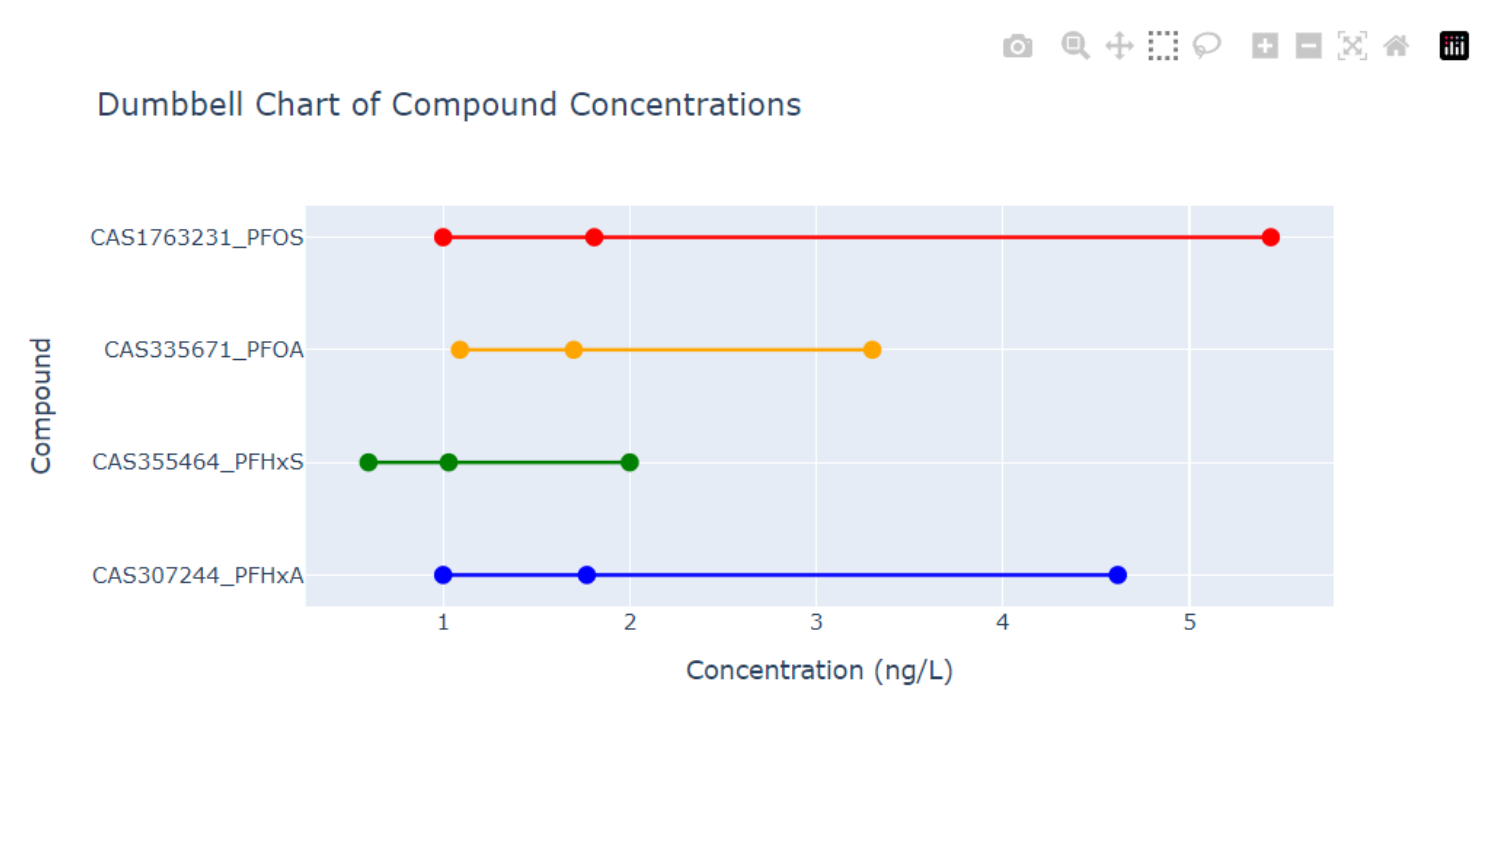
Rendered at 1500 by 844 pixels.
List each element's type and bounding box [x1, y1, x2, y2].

picture [24, 24, 1476, 746]
